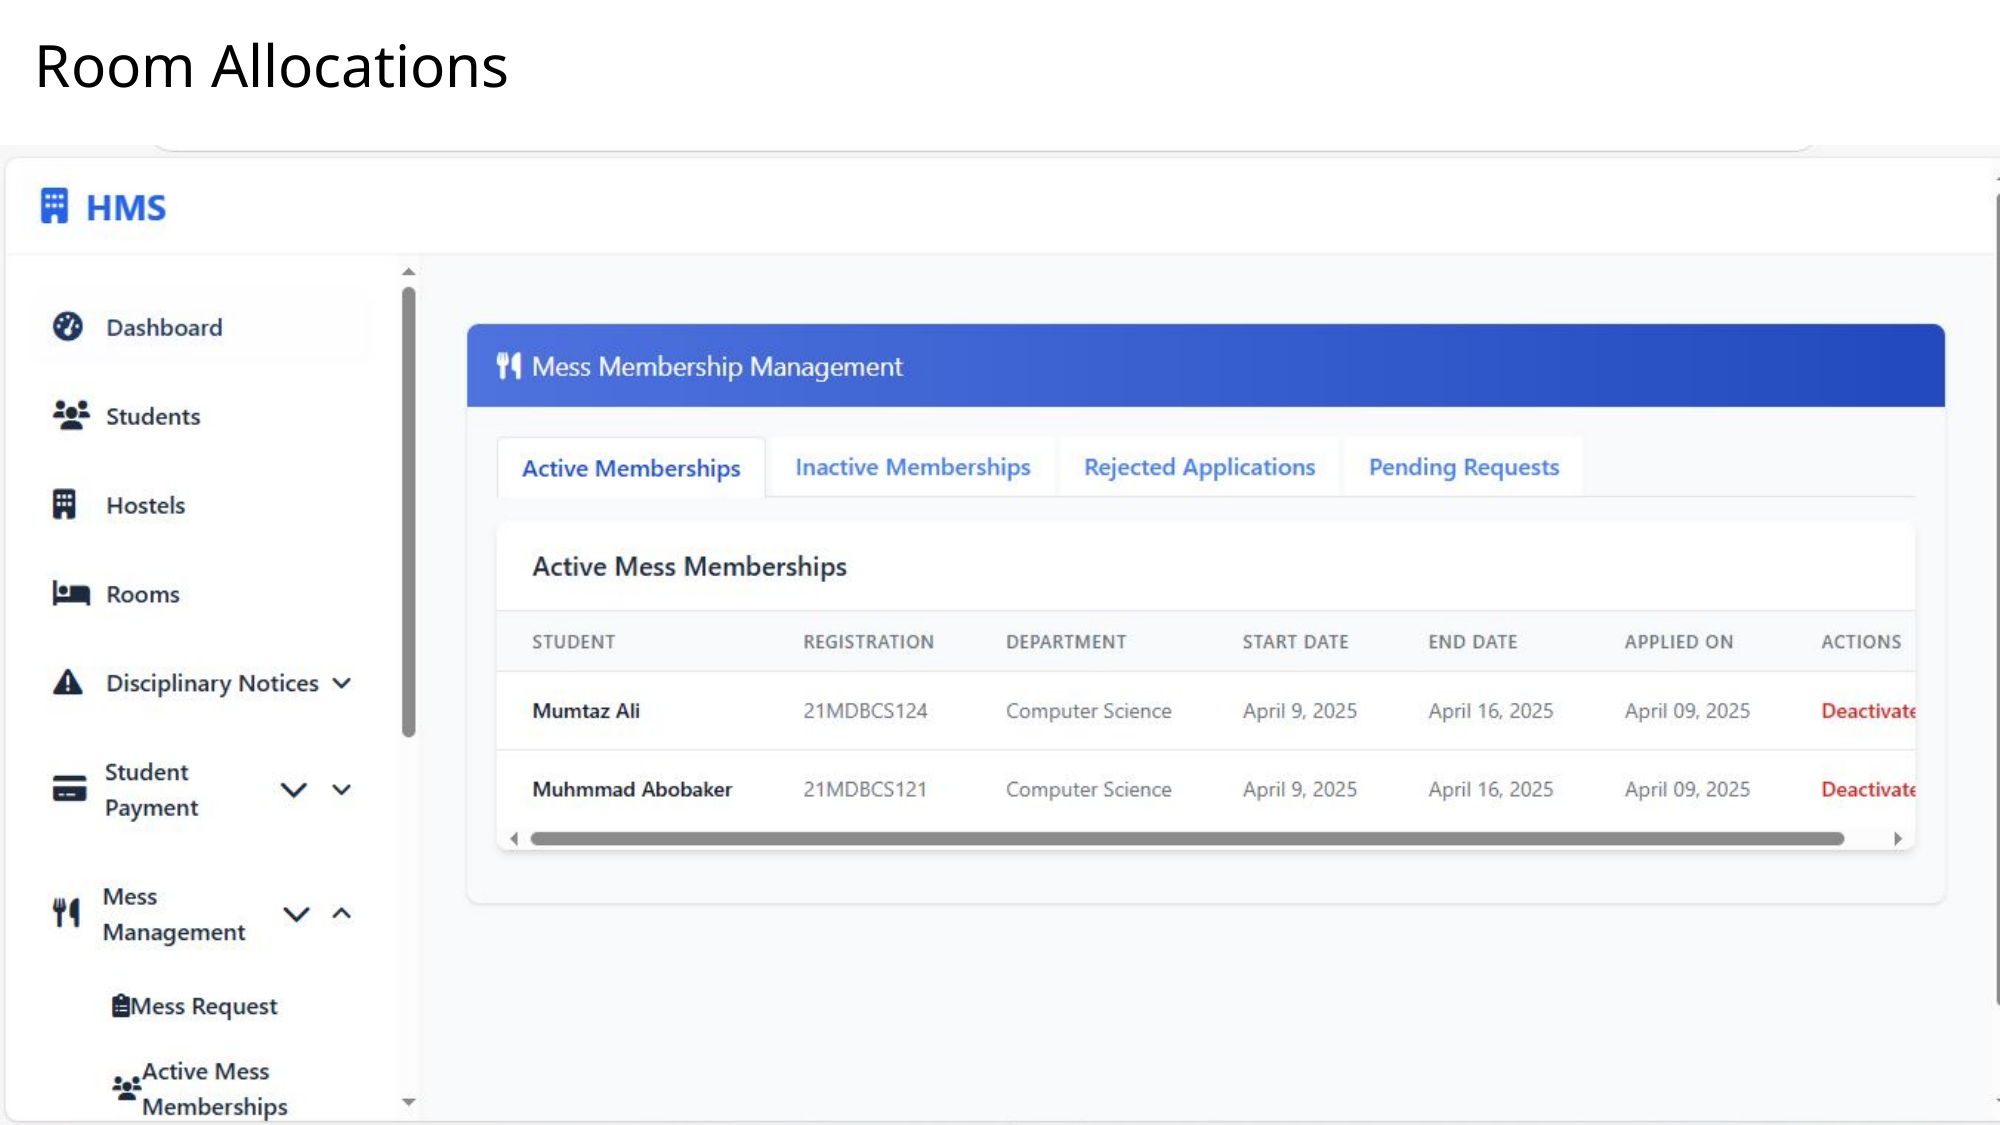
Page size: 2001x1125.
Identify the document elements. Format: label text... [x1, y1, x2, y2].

text_box Room Allocations [19, 21, 540, 107]
picture [0, 145, 1998, 1125]
